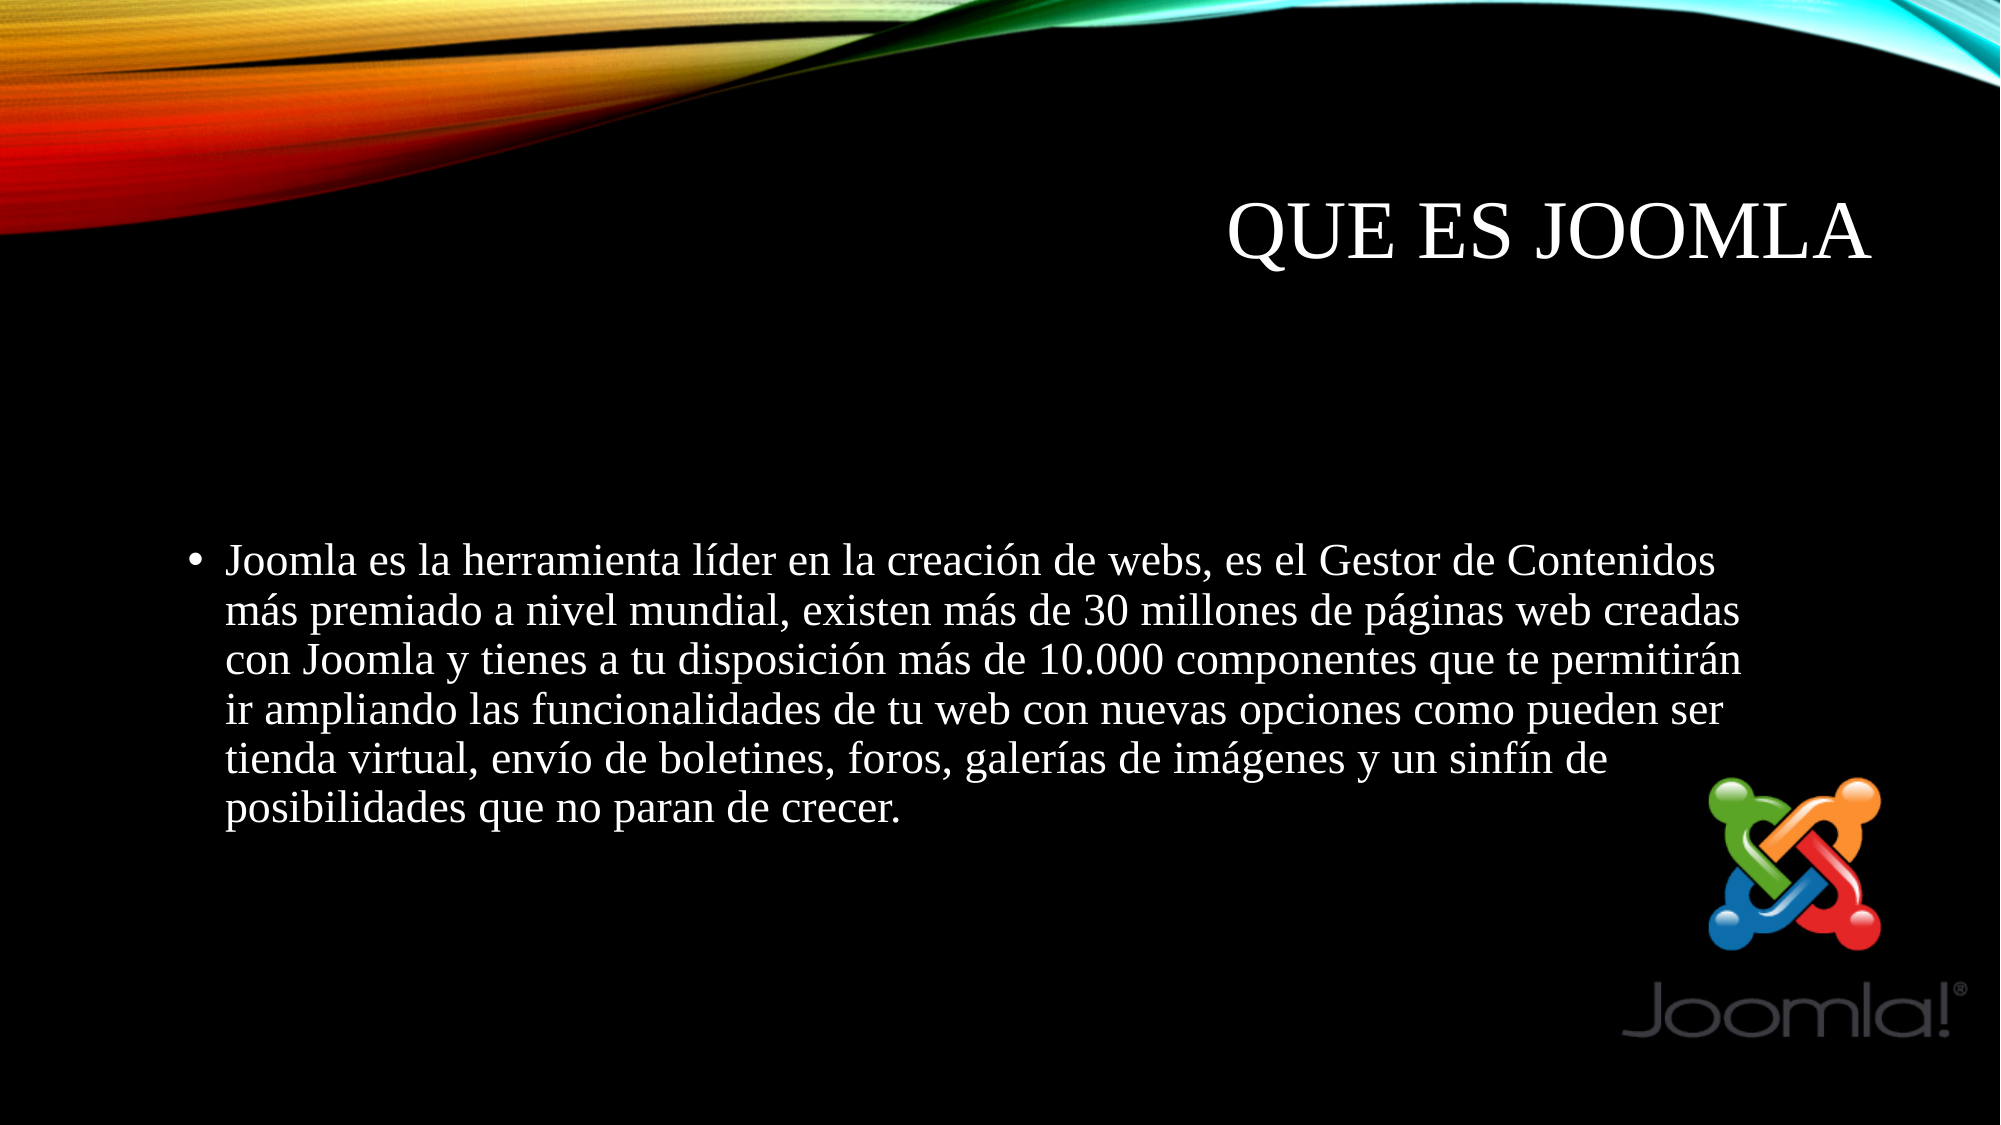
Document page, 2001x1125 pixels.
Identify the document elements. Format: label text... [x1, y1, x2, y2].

list Joomla es la herramienta líder en la creación de webs, es el Gestor de Contenidos más premiado a nivel mundial, existen más de 30 millones de páginas web creadas con Joomla y tienes a tu disposición más de 10.000 componentes que te permitirán ir ampliando las funcionalidades de tu web con nuevas opciones como pueden ser tienda virtual, envío de boletines, foros, galerías de imágenes y un sinfín de posibilidades que no paran de crecer. [172, 528, 1795, 1000]
picture [1535, 691, 2000, 1122]
title Que es joomla [474, 125, 1888, 338]
picture [0, 0, 2000, 237]
